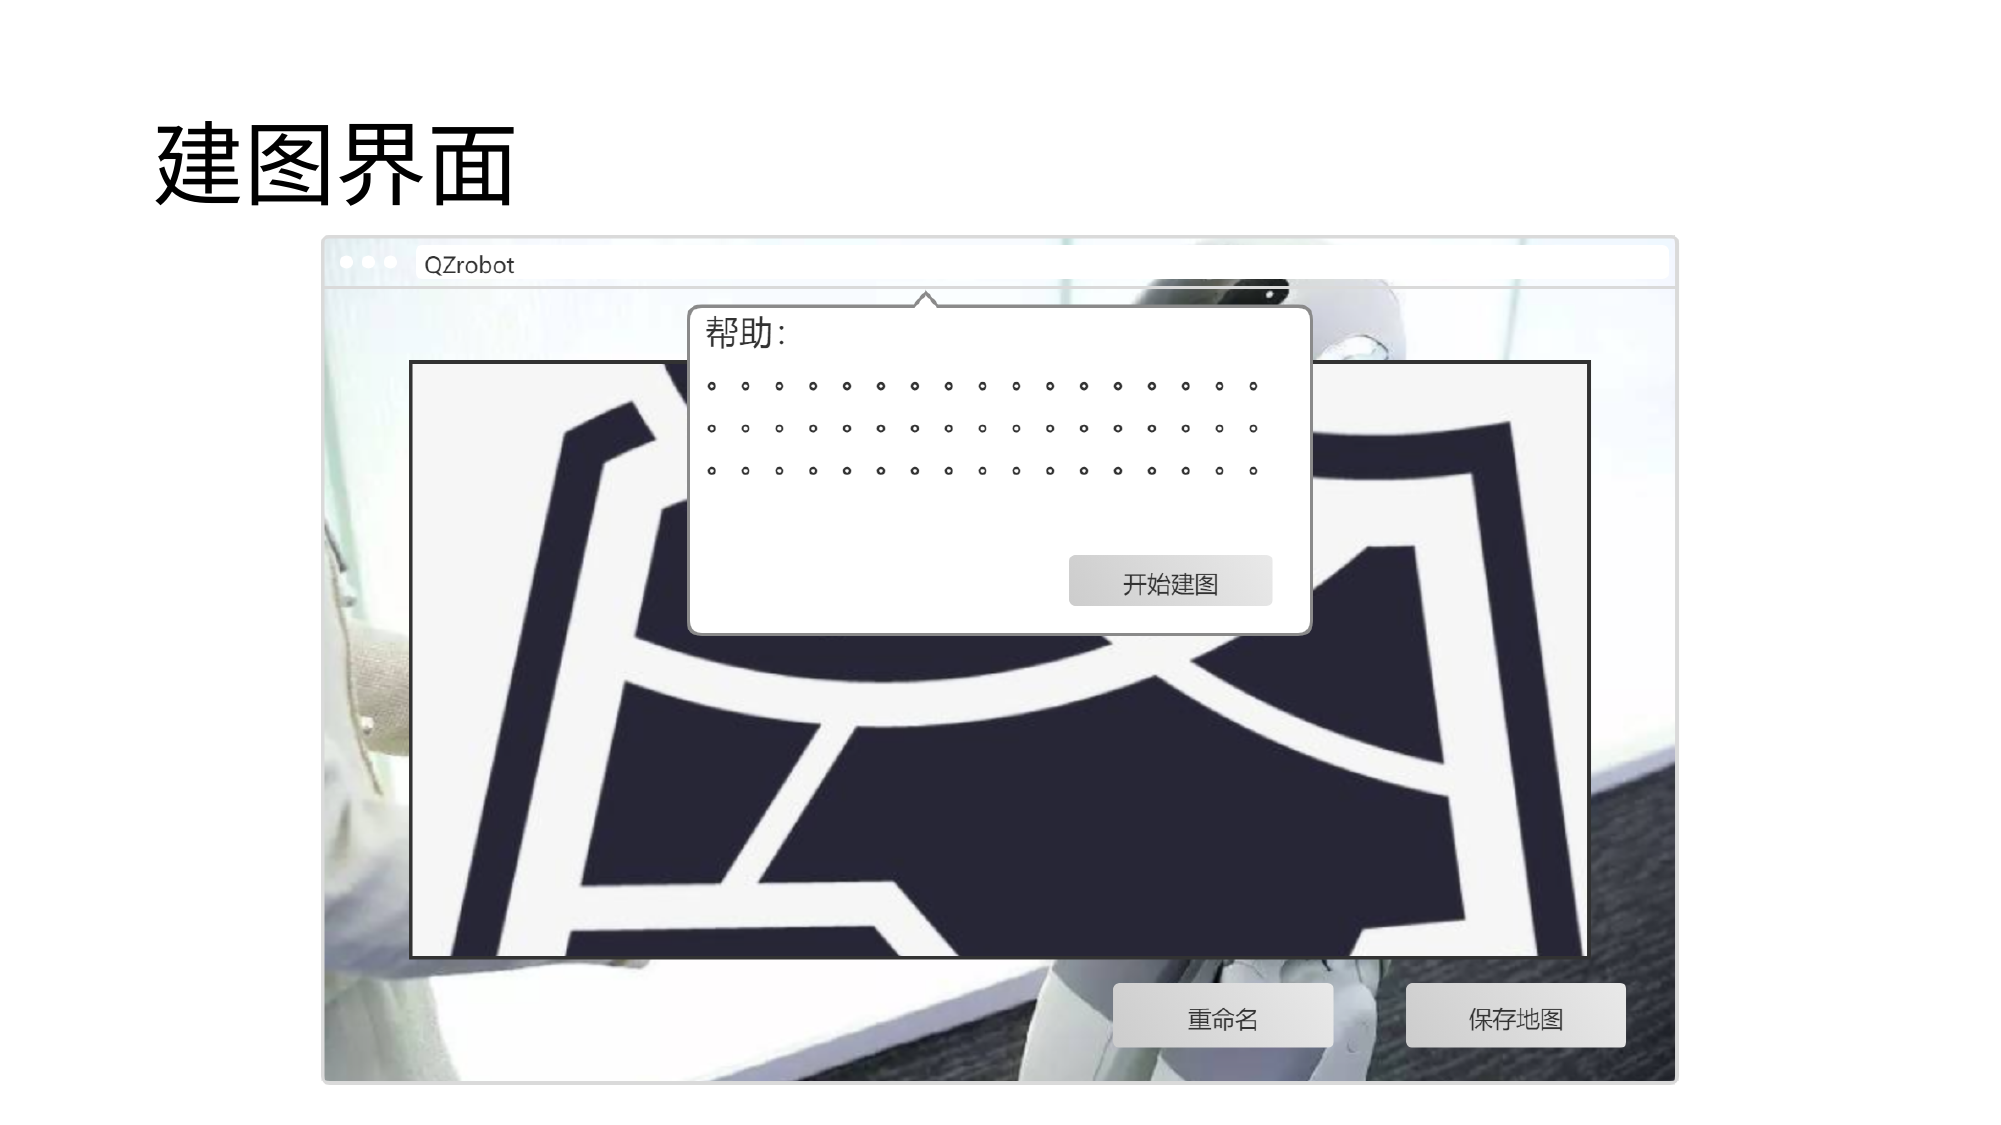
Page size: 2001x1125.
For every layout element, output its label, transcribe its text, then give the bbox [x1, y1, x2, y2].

title 建图界面 [137, 59, 1863, 278]
picture [280, 194, 1720, 1125]
